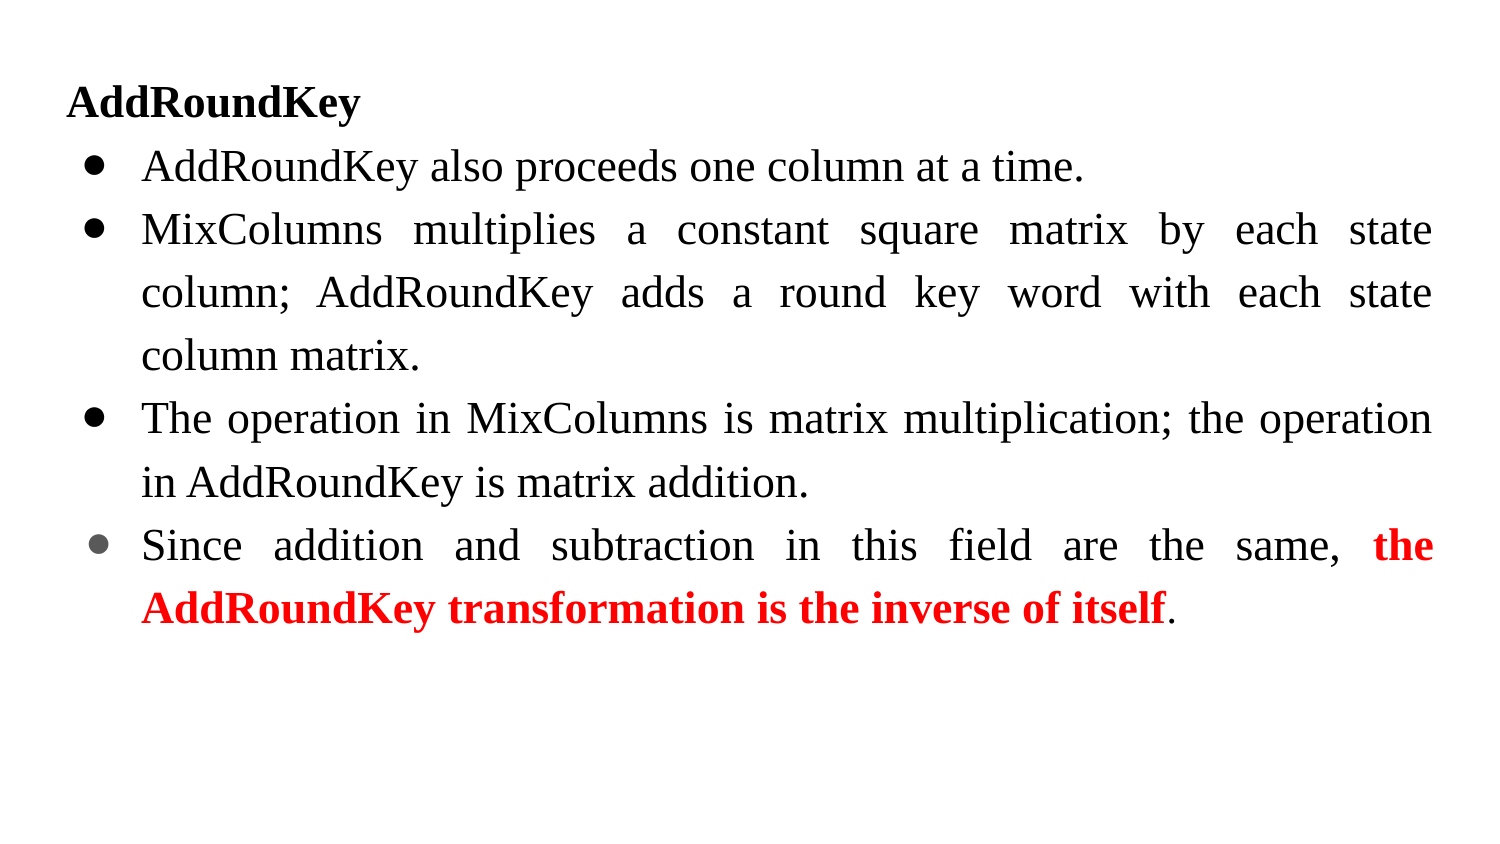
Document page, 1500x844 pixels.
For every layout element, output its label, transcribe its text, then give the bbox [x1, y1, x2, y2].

list AddRoundKey AddRoundKey also proceeds one column at a time. MixColumns multiplies a constant square matrix by each state column; AddRoundKey adds a round key word with each state column matrix. The operation in MixColumns is matrix multiplication; the operation in AddRoundKey is matrix addition. Since addition and subtraction in this field are the same, the AddRoundKey transformation is the inverse of itself. [51, 48, 1449, 750]
